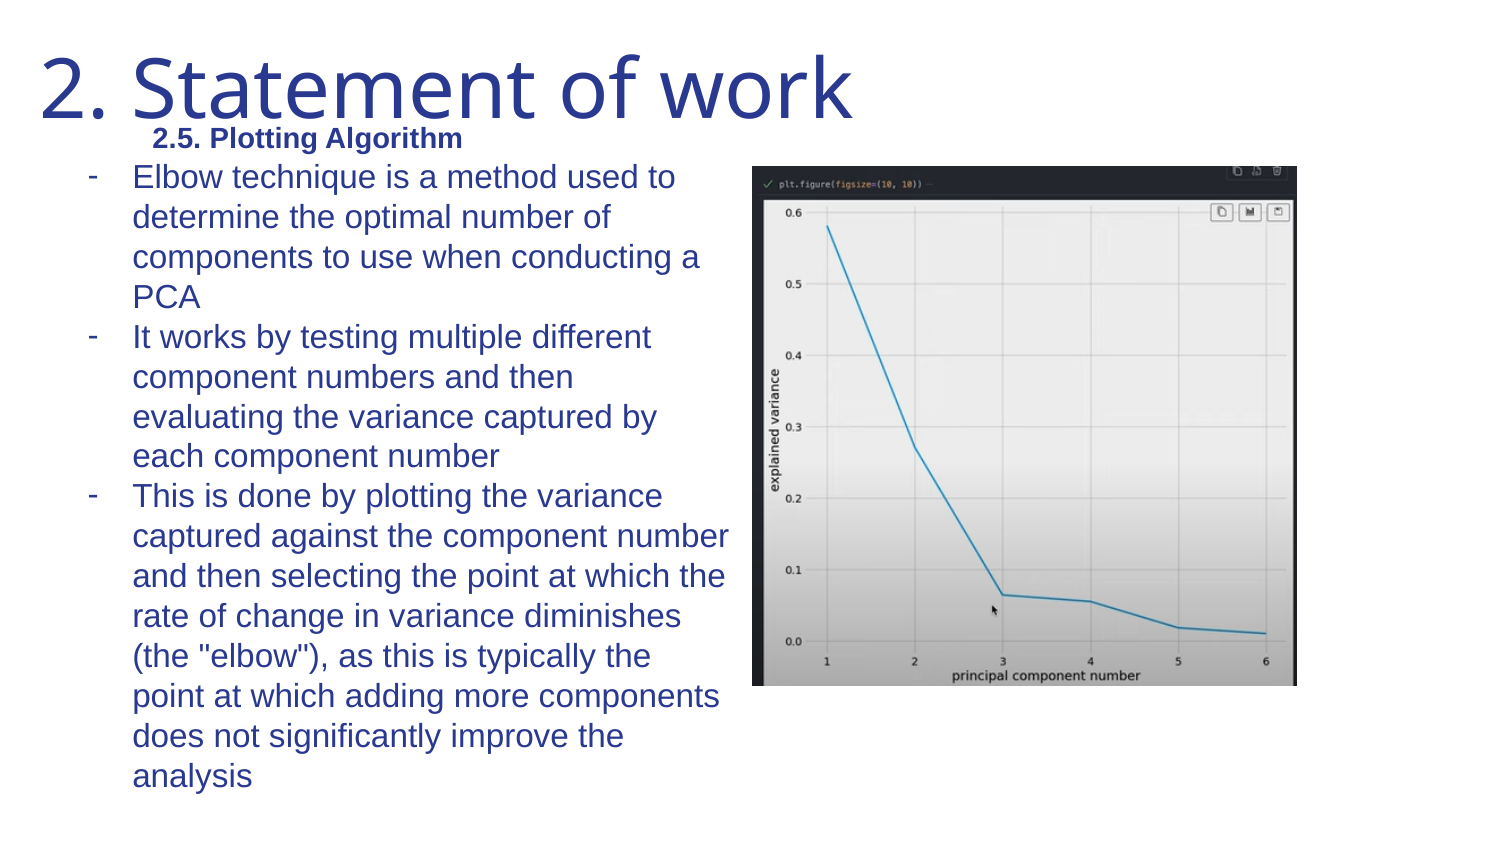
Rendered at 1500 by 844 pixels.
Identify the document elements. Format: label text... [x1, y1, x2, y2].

text_box 2.5. Plotting Algorithm [137, 112, 480, 147]
text_box Elbow technique is a method used to determine the optimal number of components to use when conducting a PCA It works by testing multiple different component numbers and then evaluating the variance captured by each component number This is done by plotting the variance captured against the component number and then selecting the point at which the rate of change in variance diminishes (the "elbow"), as this is typically the point at which adding more components does not significantly improve the analysis [70, 147, 748, 802]
text_box 2. Statement of work [24, 28, 1500, 144]
picture [752, 165, 1297, 687]
